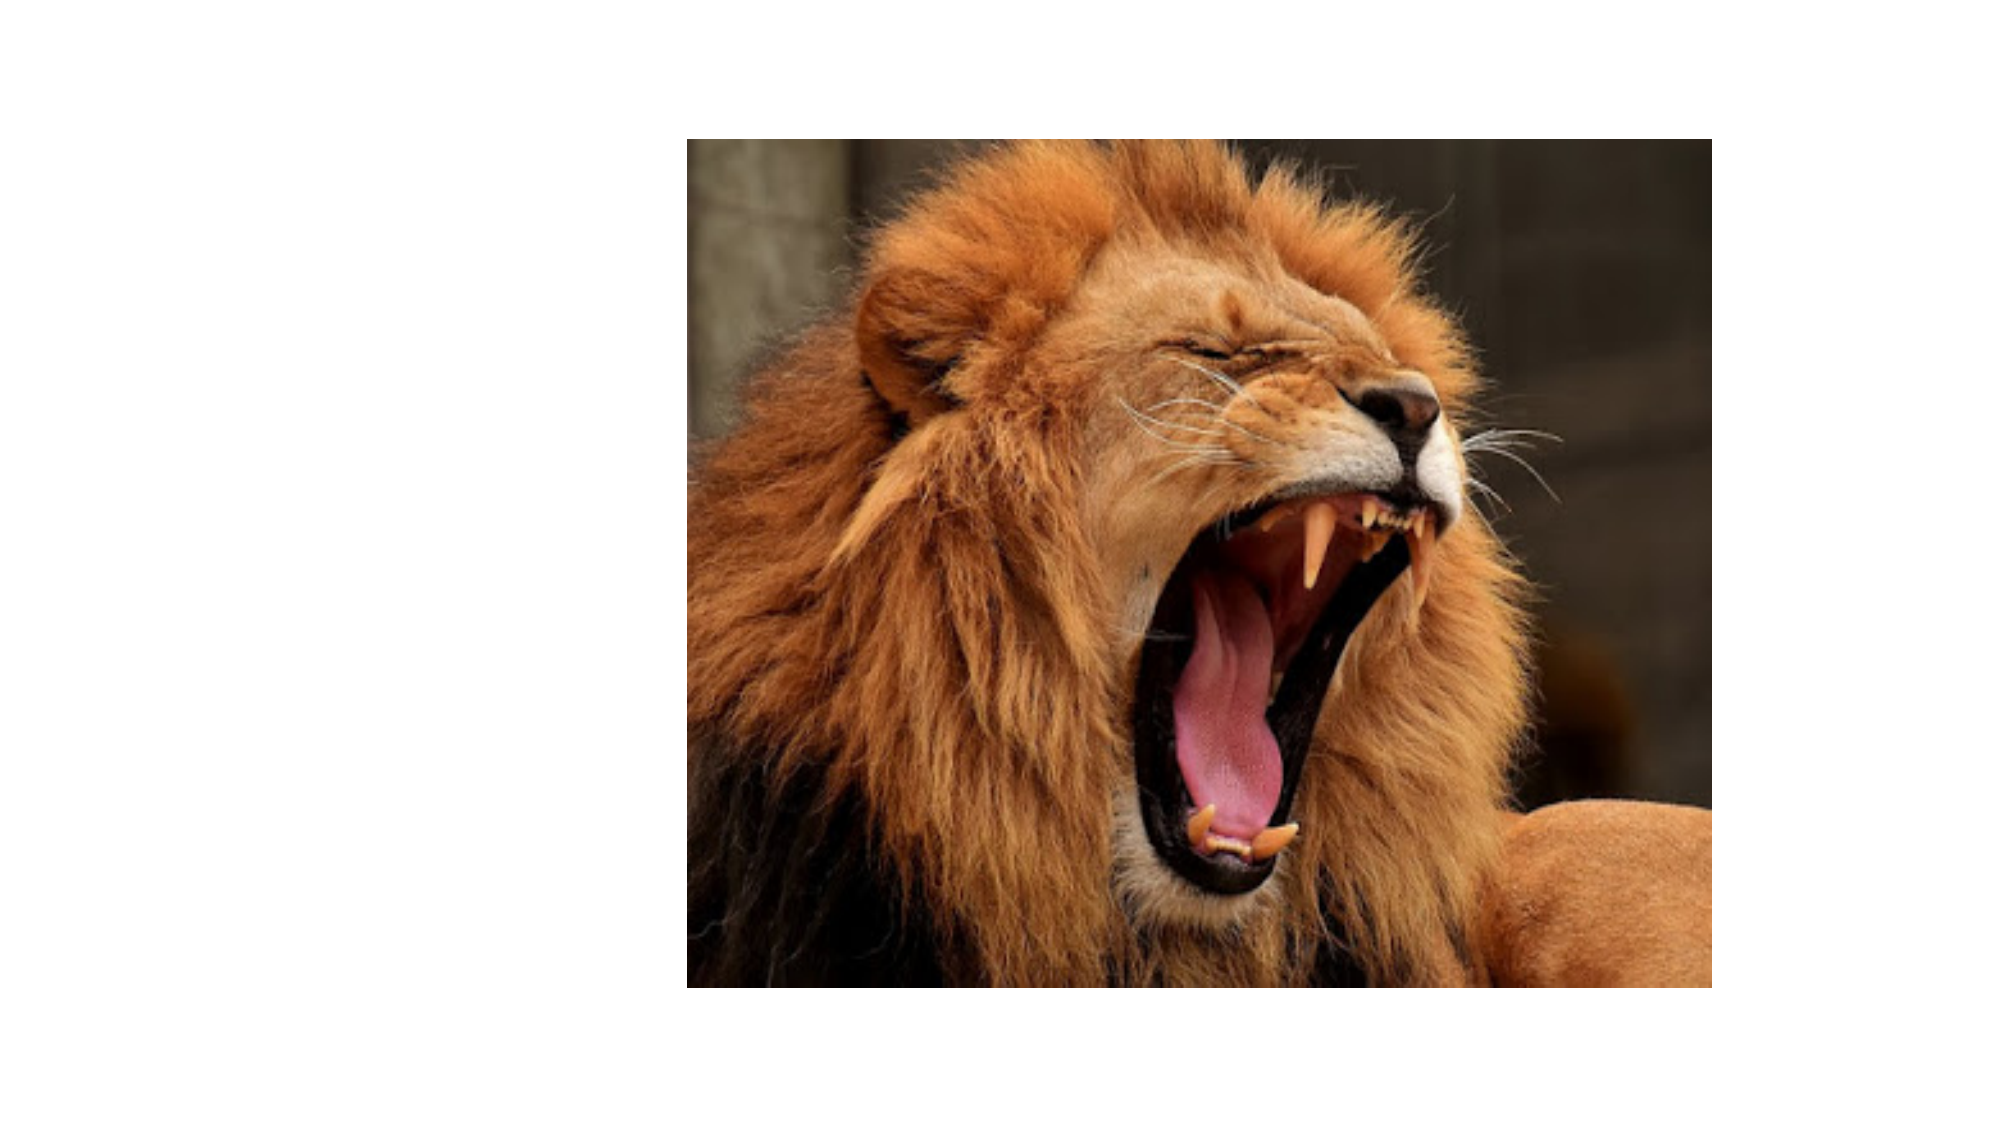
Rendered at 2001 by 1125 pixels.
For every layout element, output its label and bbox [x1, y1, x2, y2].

picture [687, 139, 1712, 988]
